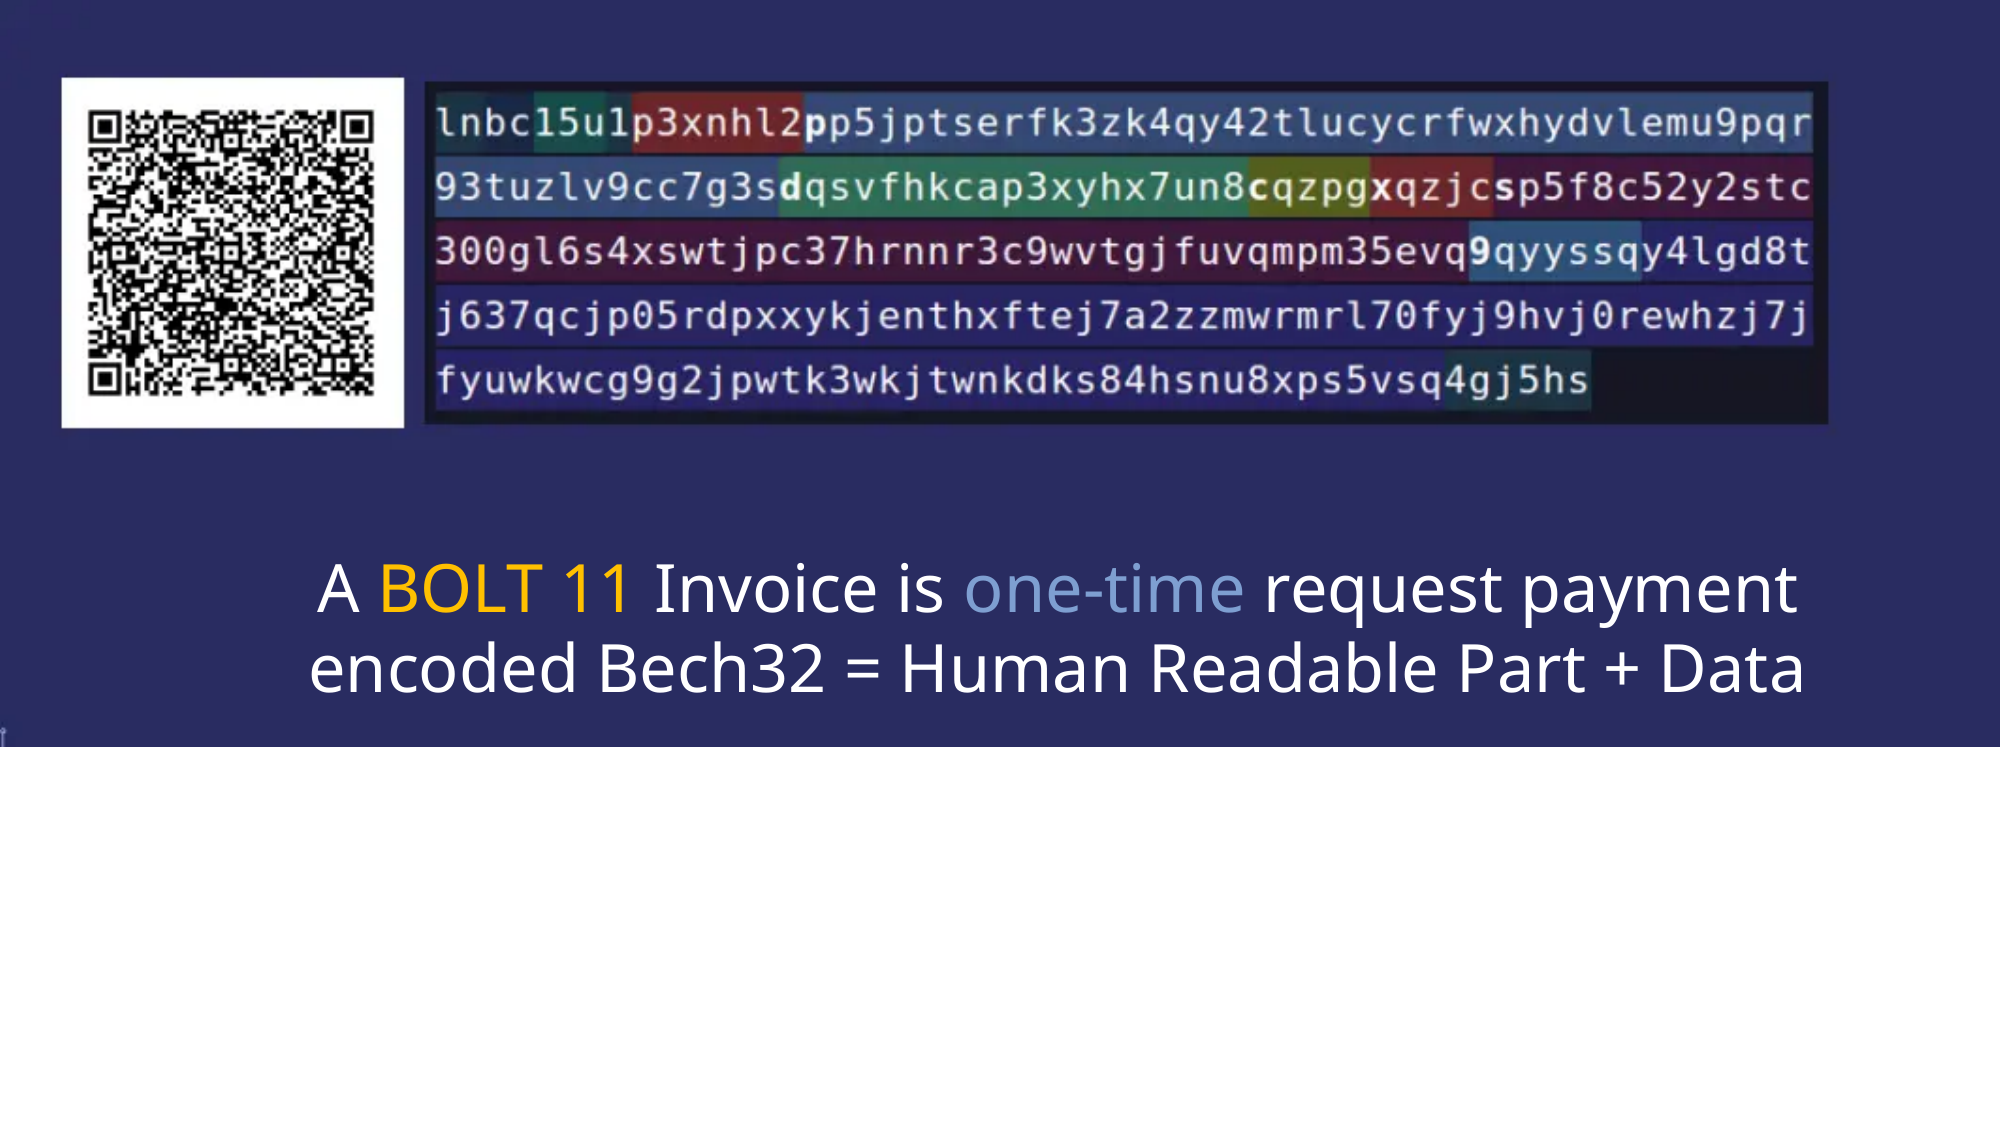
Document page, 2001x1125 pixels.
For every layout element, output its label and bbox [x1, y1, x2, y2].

picture [0, 0, 2000, 748]
